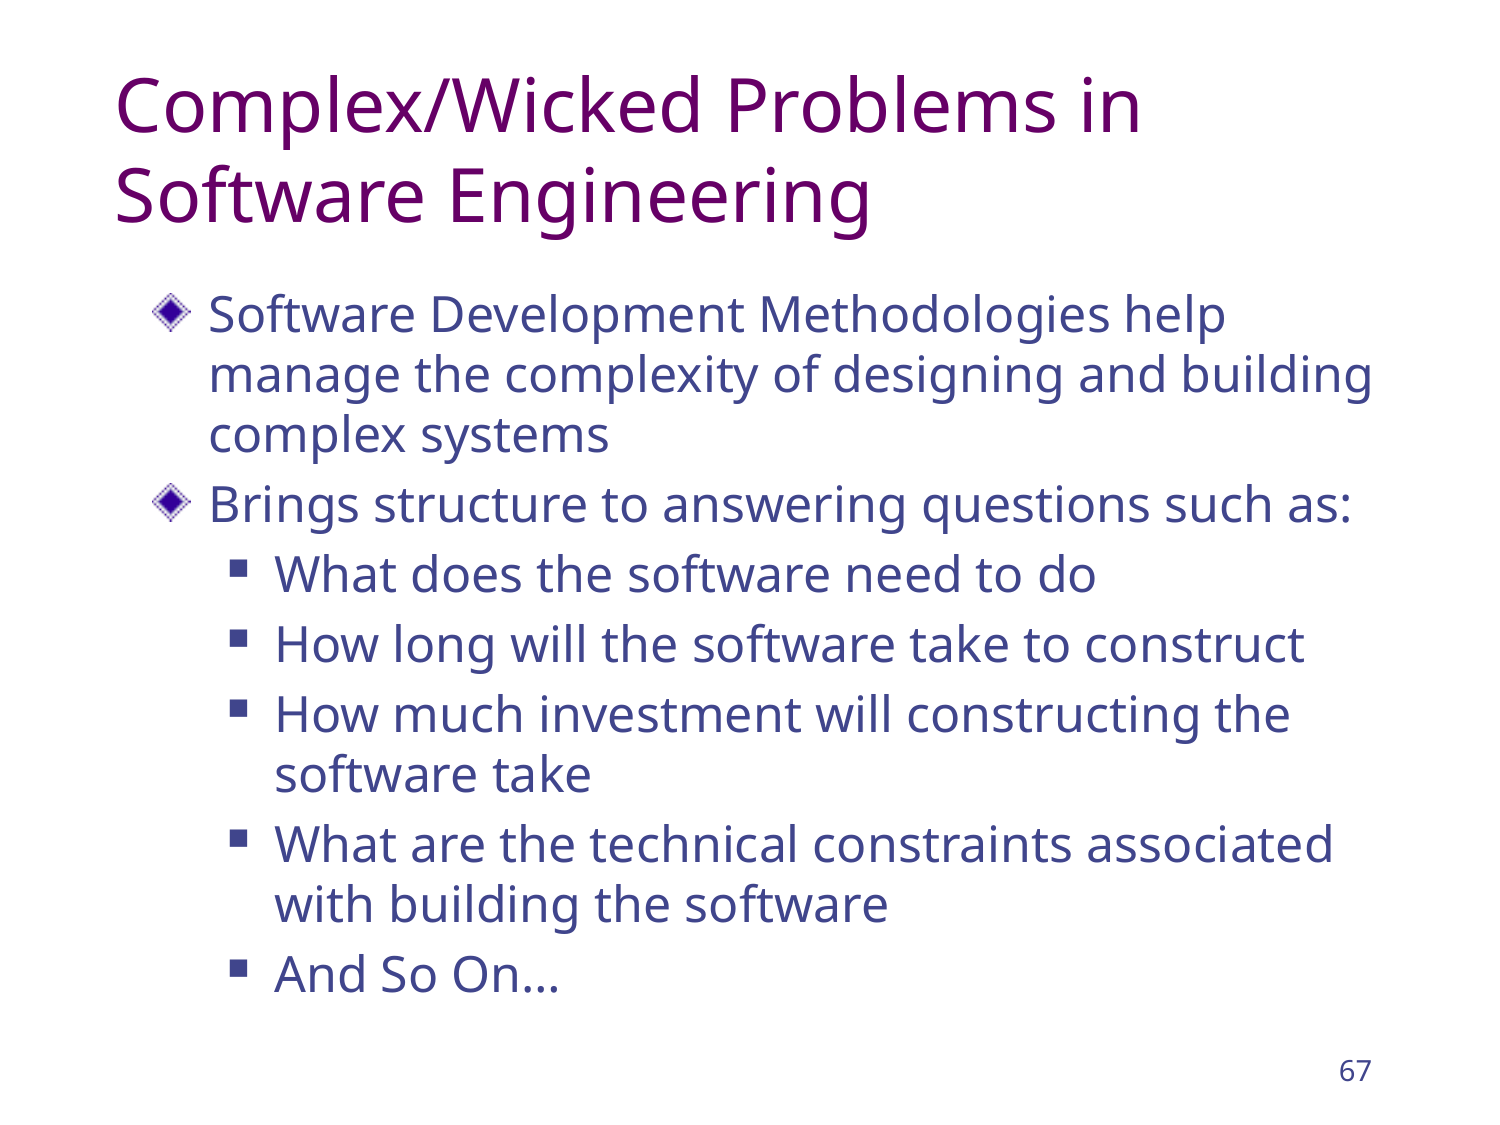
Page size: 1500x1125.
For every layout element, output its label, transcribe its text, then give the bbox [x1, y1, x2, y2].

title Complex/Wicked Problems in Software Engineering [99, 50, 1375, 238]
picture [152, 293, 191, 332]
list Software Development Methodologies help manage the complexity of designing and building complex systems Brings structure to answering questions such as: What does the software need to do How long will the software take to construct How much investment will constructing the software take What are the technical constraints associated with building the software And So On… [137, 275, 1413, 950]
picture [152, 483, 191, 522]
slide_number 67 [1074, 1025, 1388, 1100]
